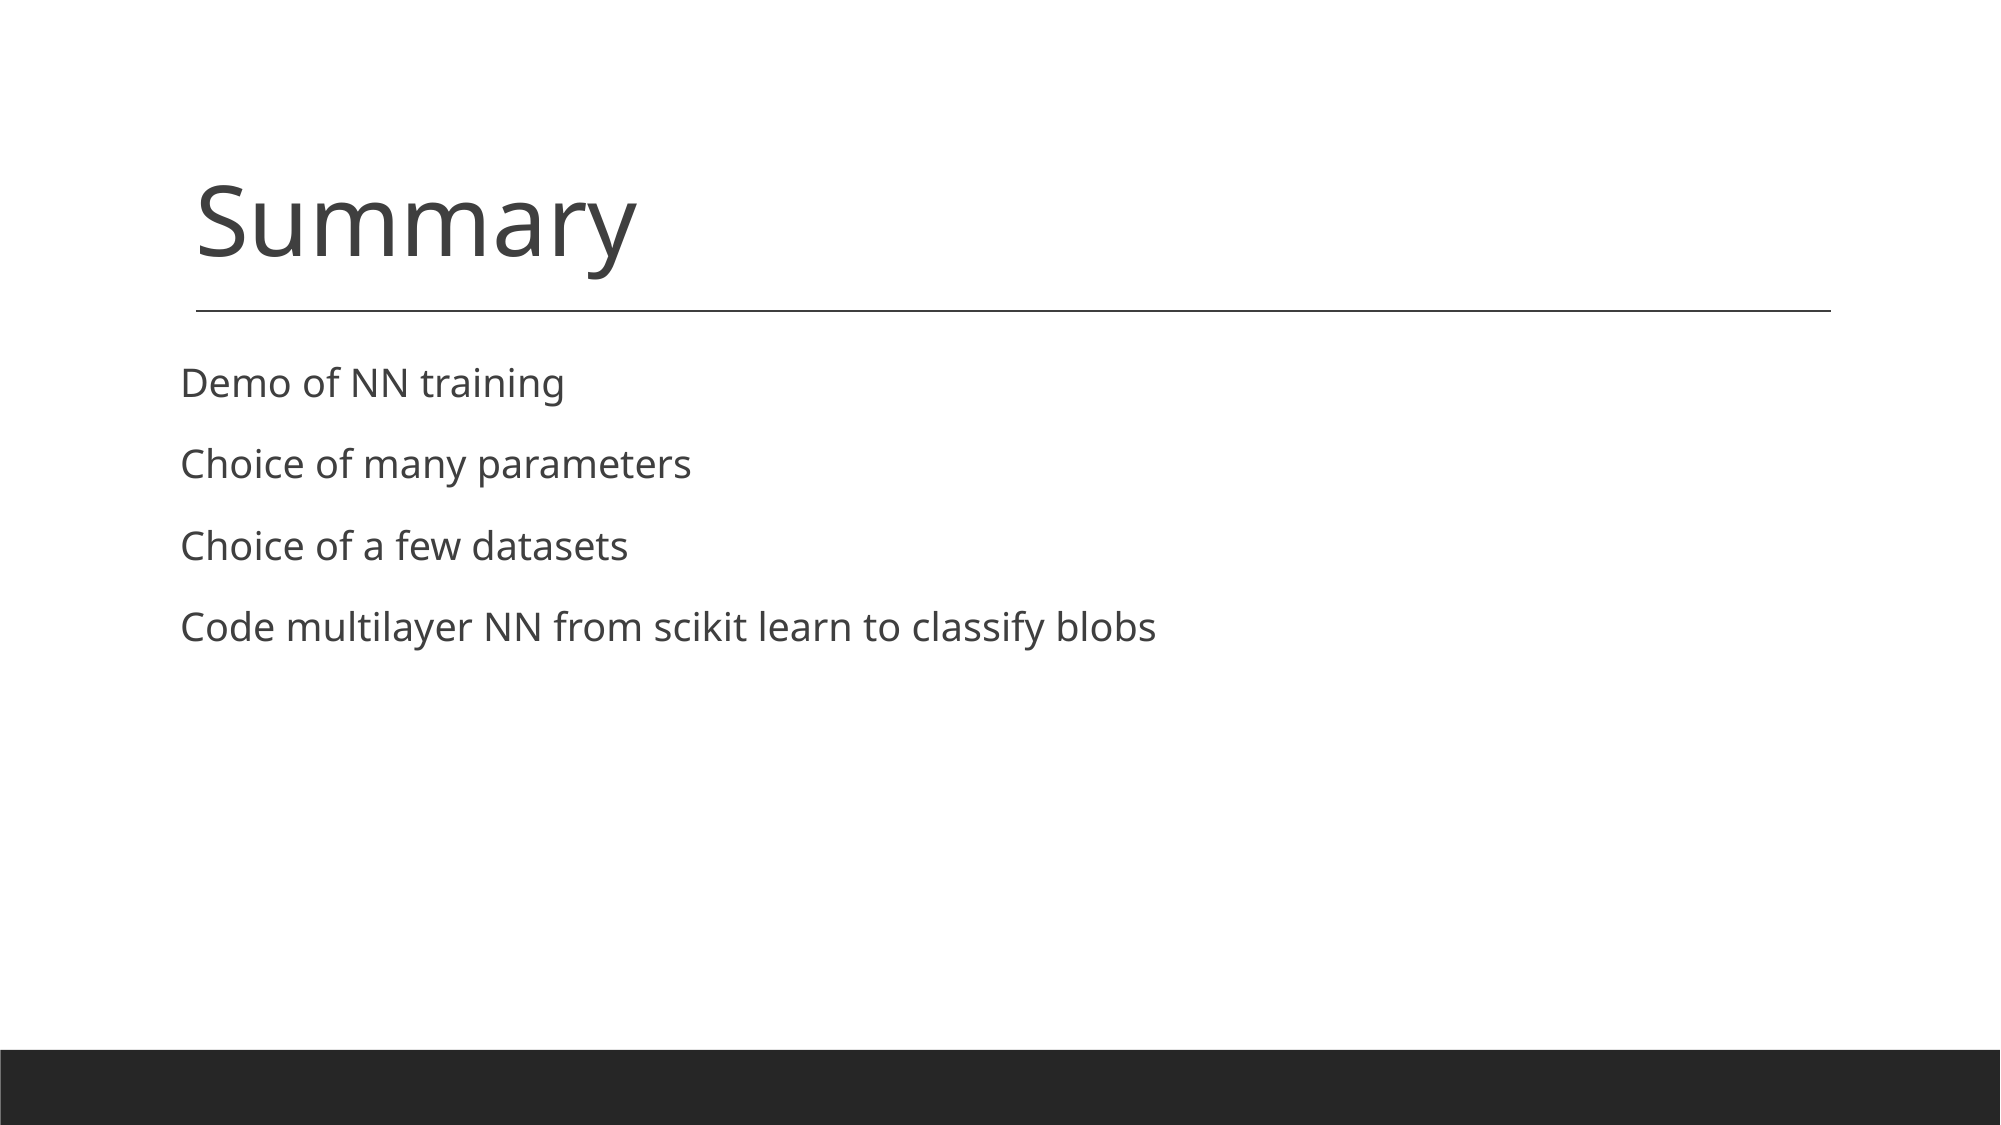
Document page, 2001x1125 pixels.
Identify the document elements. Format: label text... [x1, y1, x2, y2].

list Demo of NN training Choice of many parameters Choice of a few datasets Code multilayer NN from scikit learn to classify blobs [180, 345, 1830, 963]
title Summary [180, 47, 1830, 285]
